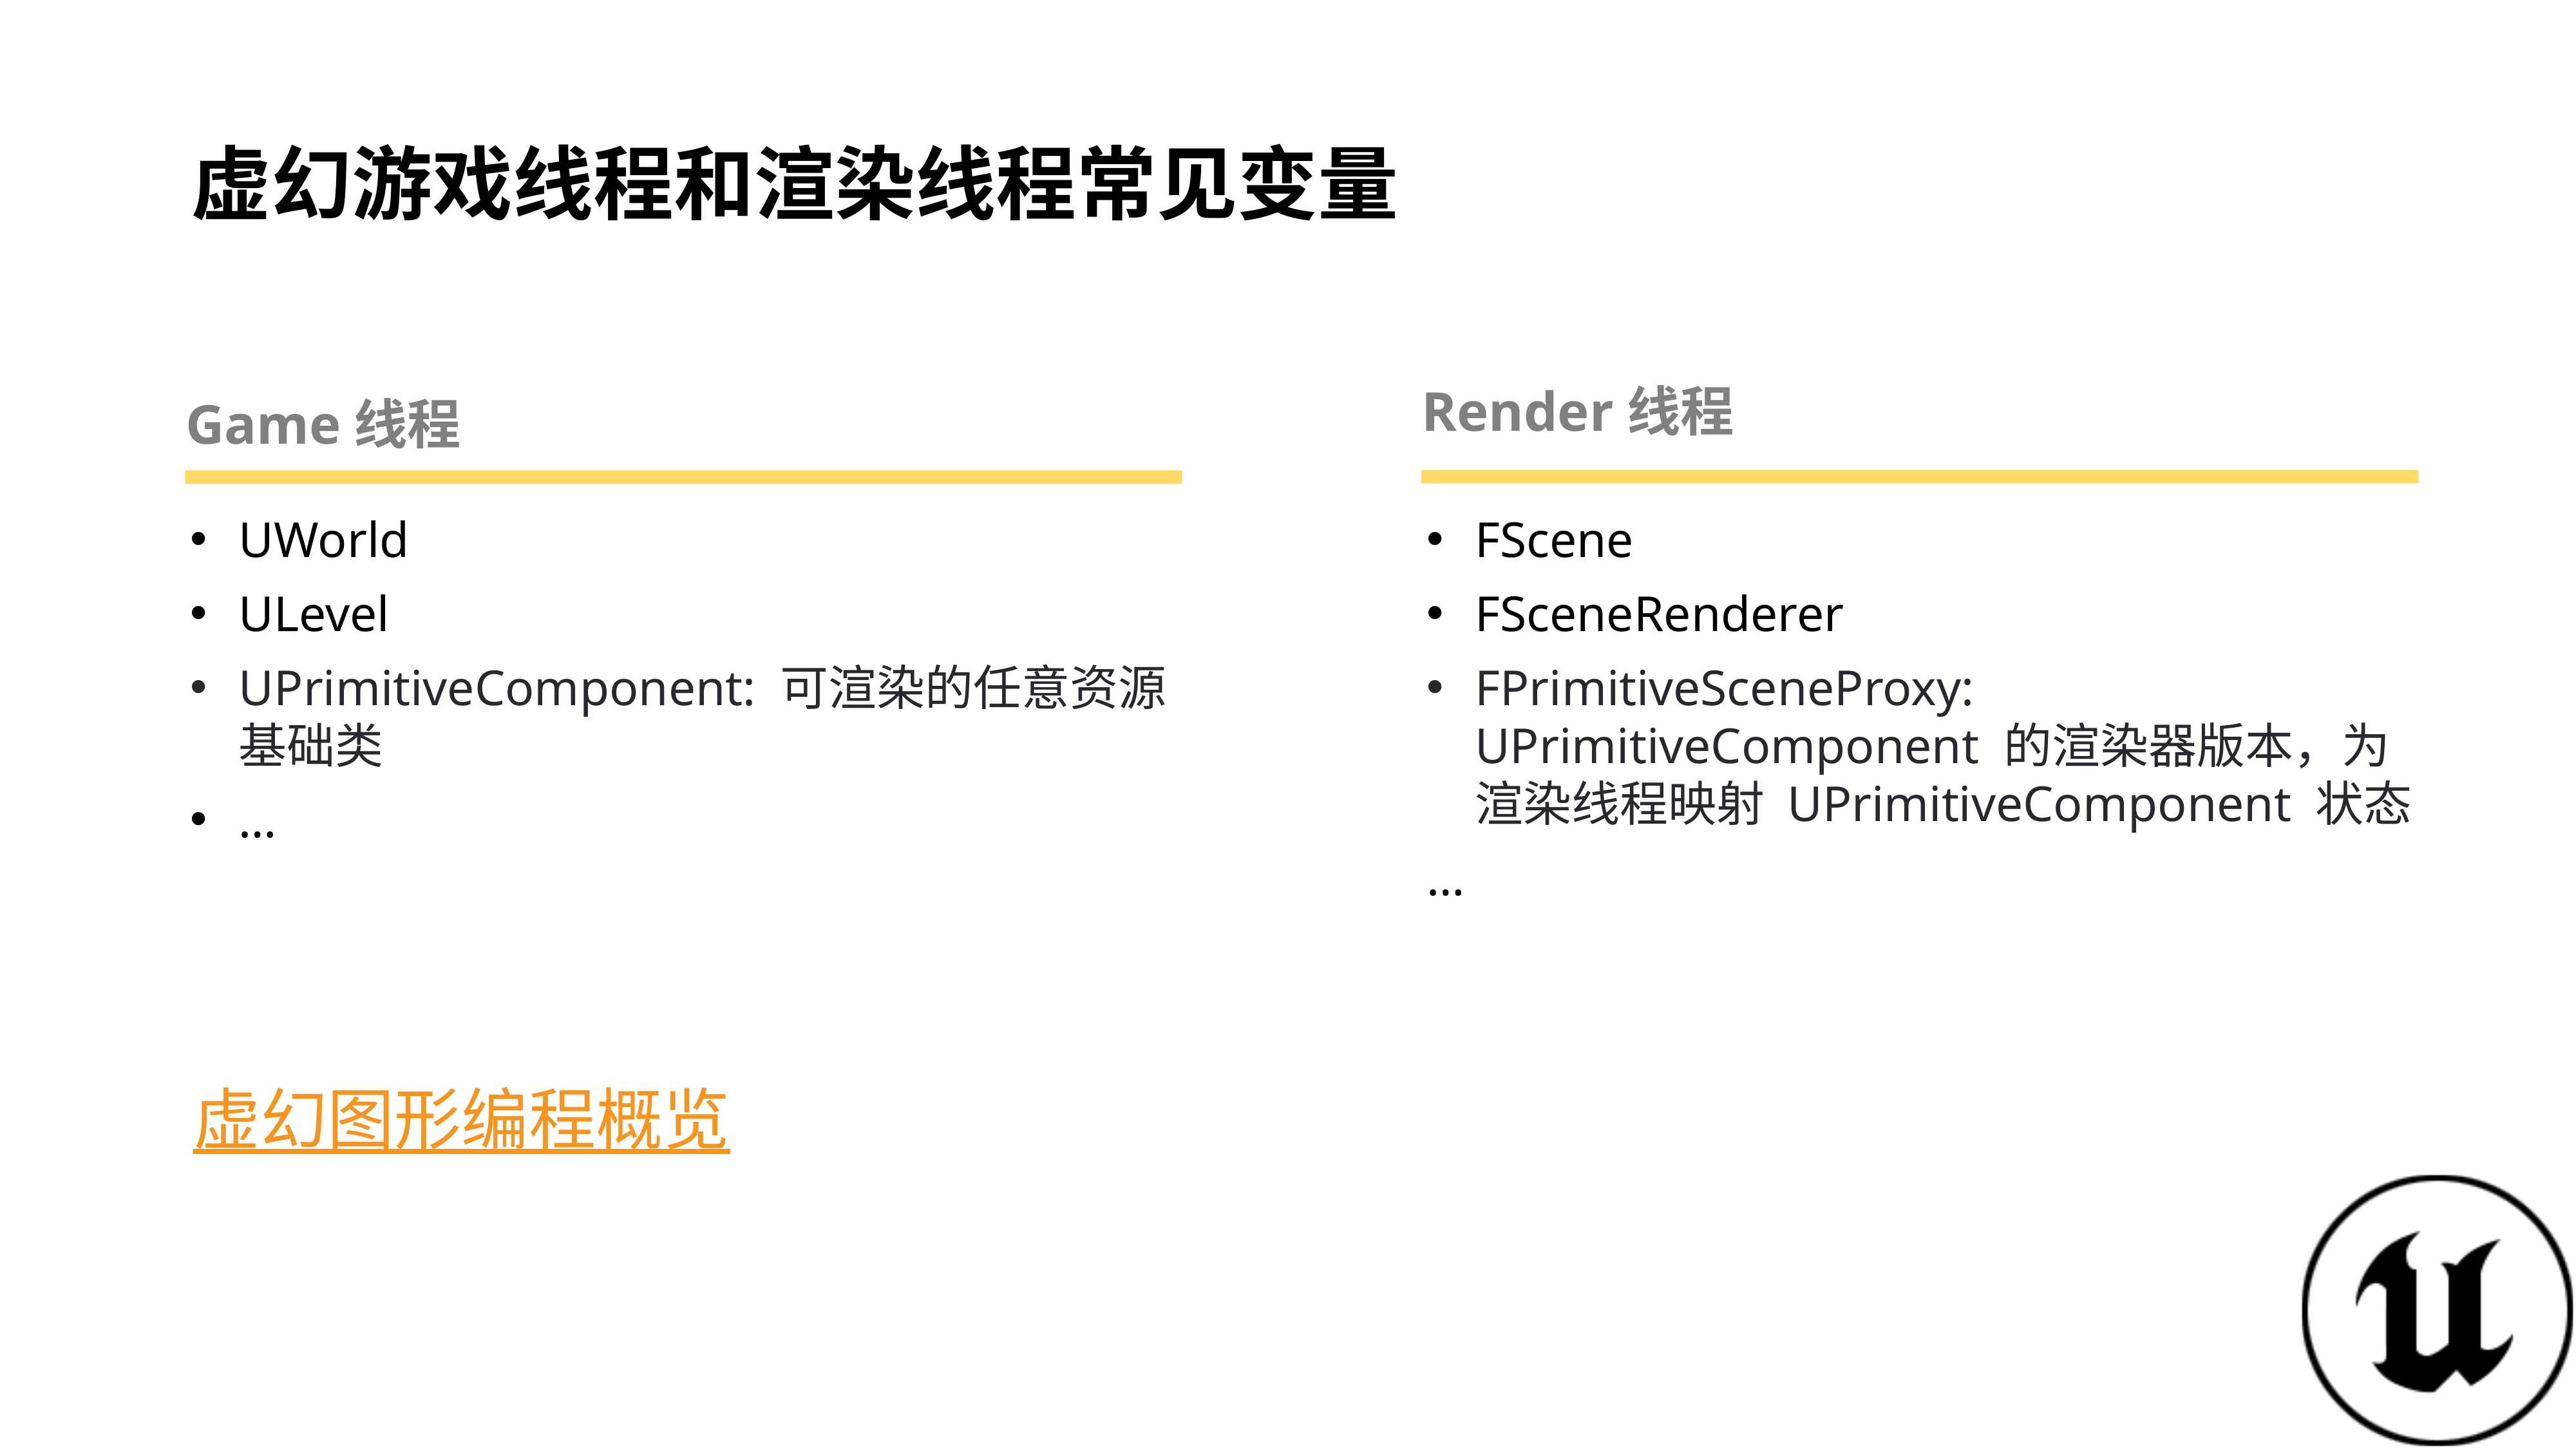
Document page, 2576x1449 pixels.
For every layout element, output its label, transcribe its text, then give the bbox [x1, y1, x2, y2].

text_box Render线程 [1416, 372, 1739, 448]
text_box 虚幻游戏线程和渲染线程常见变量 [185, 128, 1422, 235]
text_box Game线程 [180, 384, 467, 460]
text_box [1421, 469, 2419, 484]
picture [2298, 1171, 2576, 1449]
text_box UWorld ULevel UPrimitiveComponent: 可渲染的任意资源基础类 … [185, 503, 1182, 914]
text_box 虚幻图形编程概览 [187, 1071, 736, 1180]
text_box FScene FSceneRenderer FPrimitiveSceneProxy: UPrimitiveComponent 的渲染器版本，为渲染线程映射 UPrimitiveComponent 状态 … [1421, 503, 2435, 911]
text_box [185, 470, 1182, 484]
